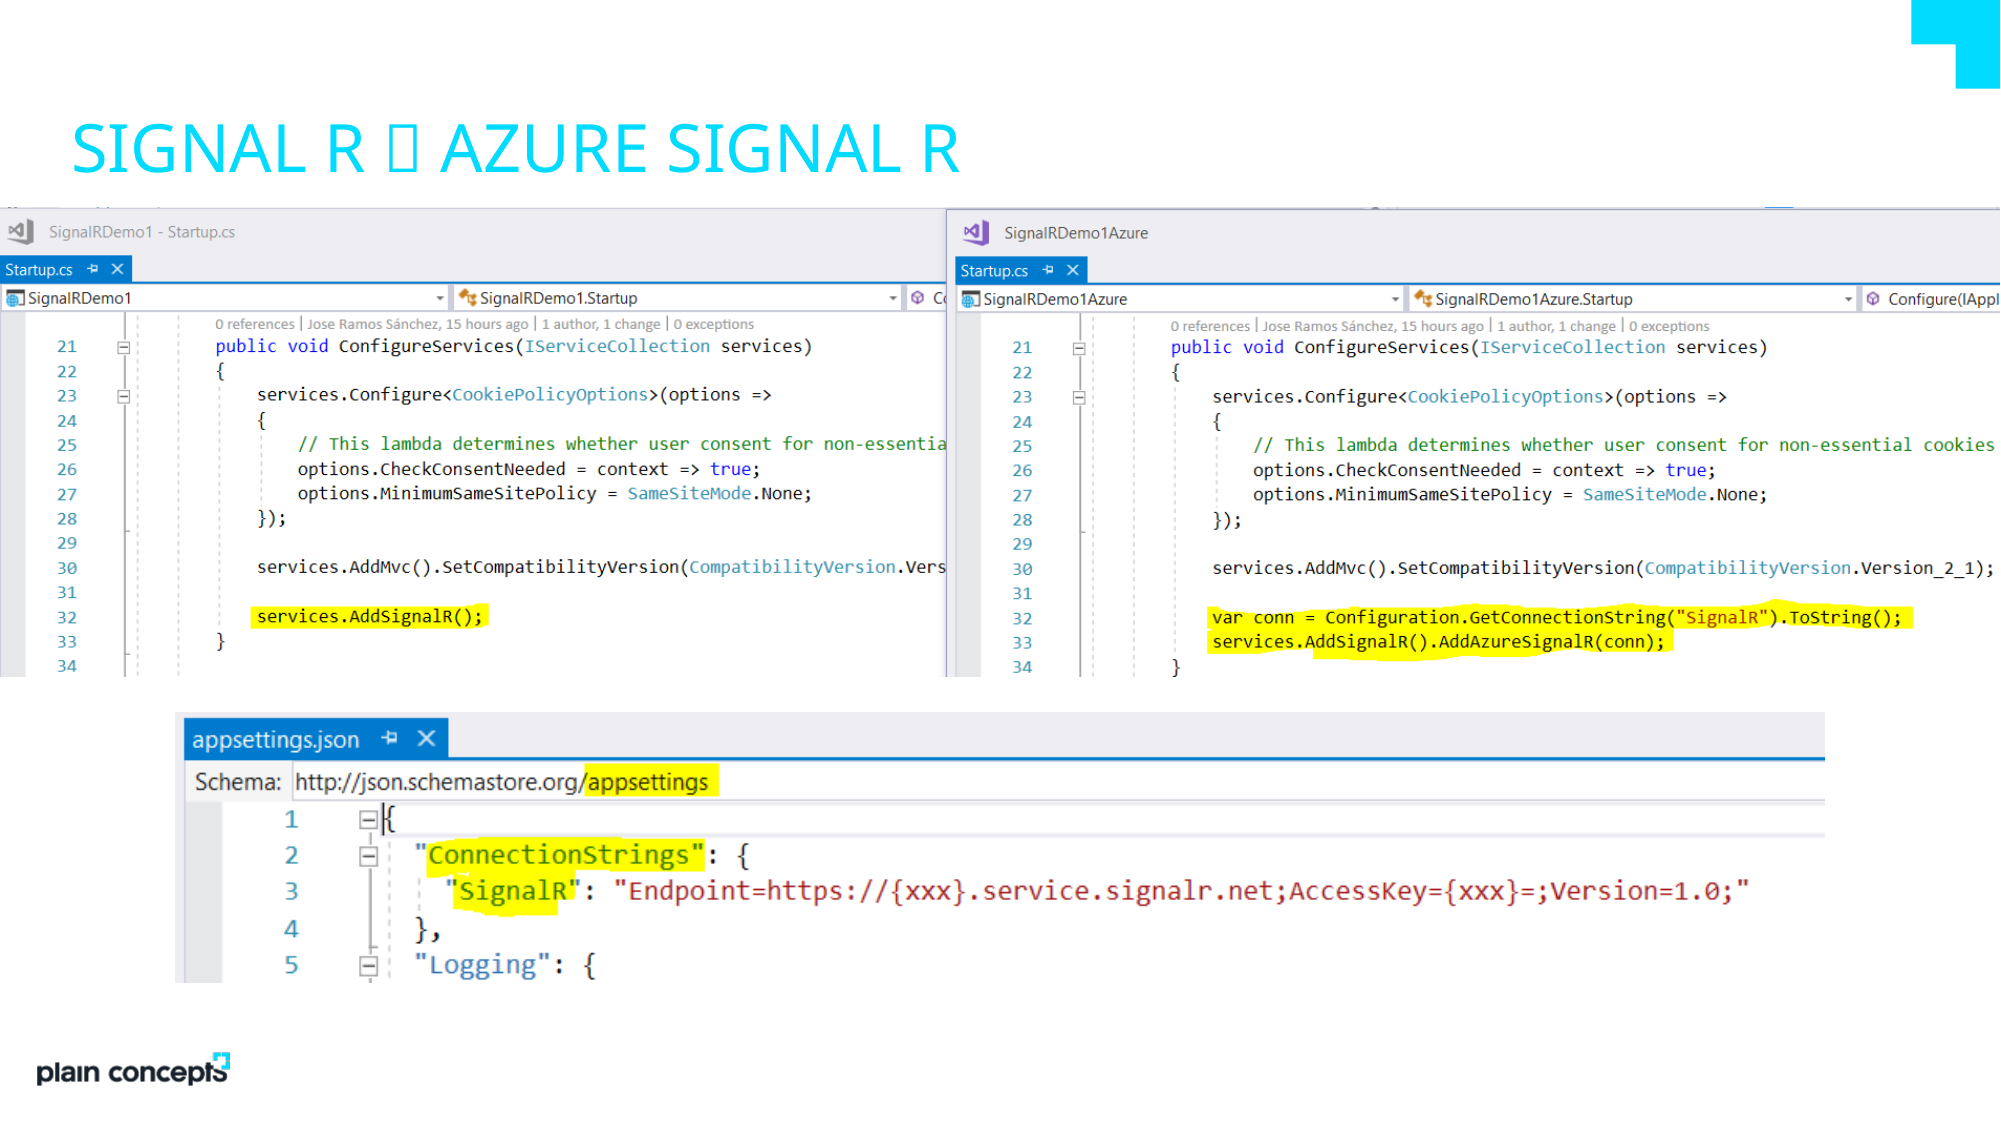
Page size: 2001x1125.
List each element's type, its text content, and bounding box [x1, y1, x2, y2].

text_box Signal r  azure signal R [56, 90, 1590, 207]
picture [0, 712, 1825, 1125]
picture [0, 207, 2000, 677]
